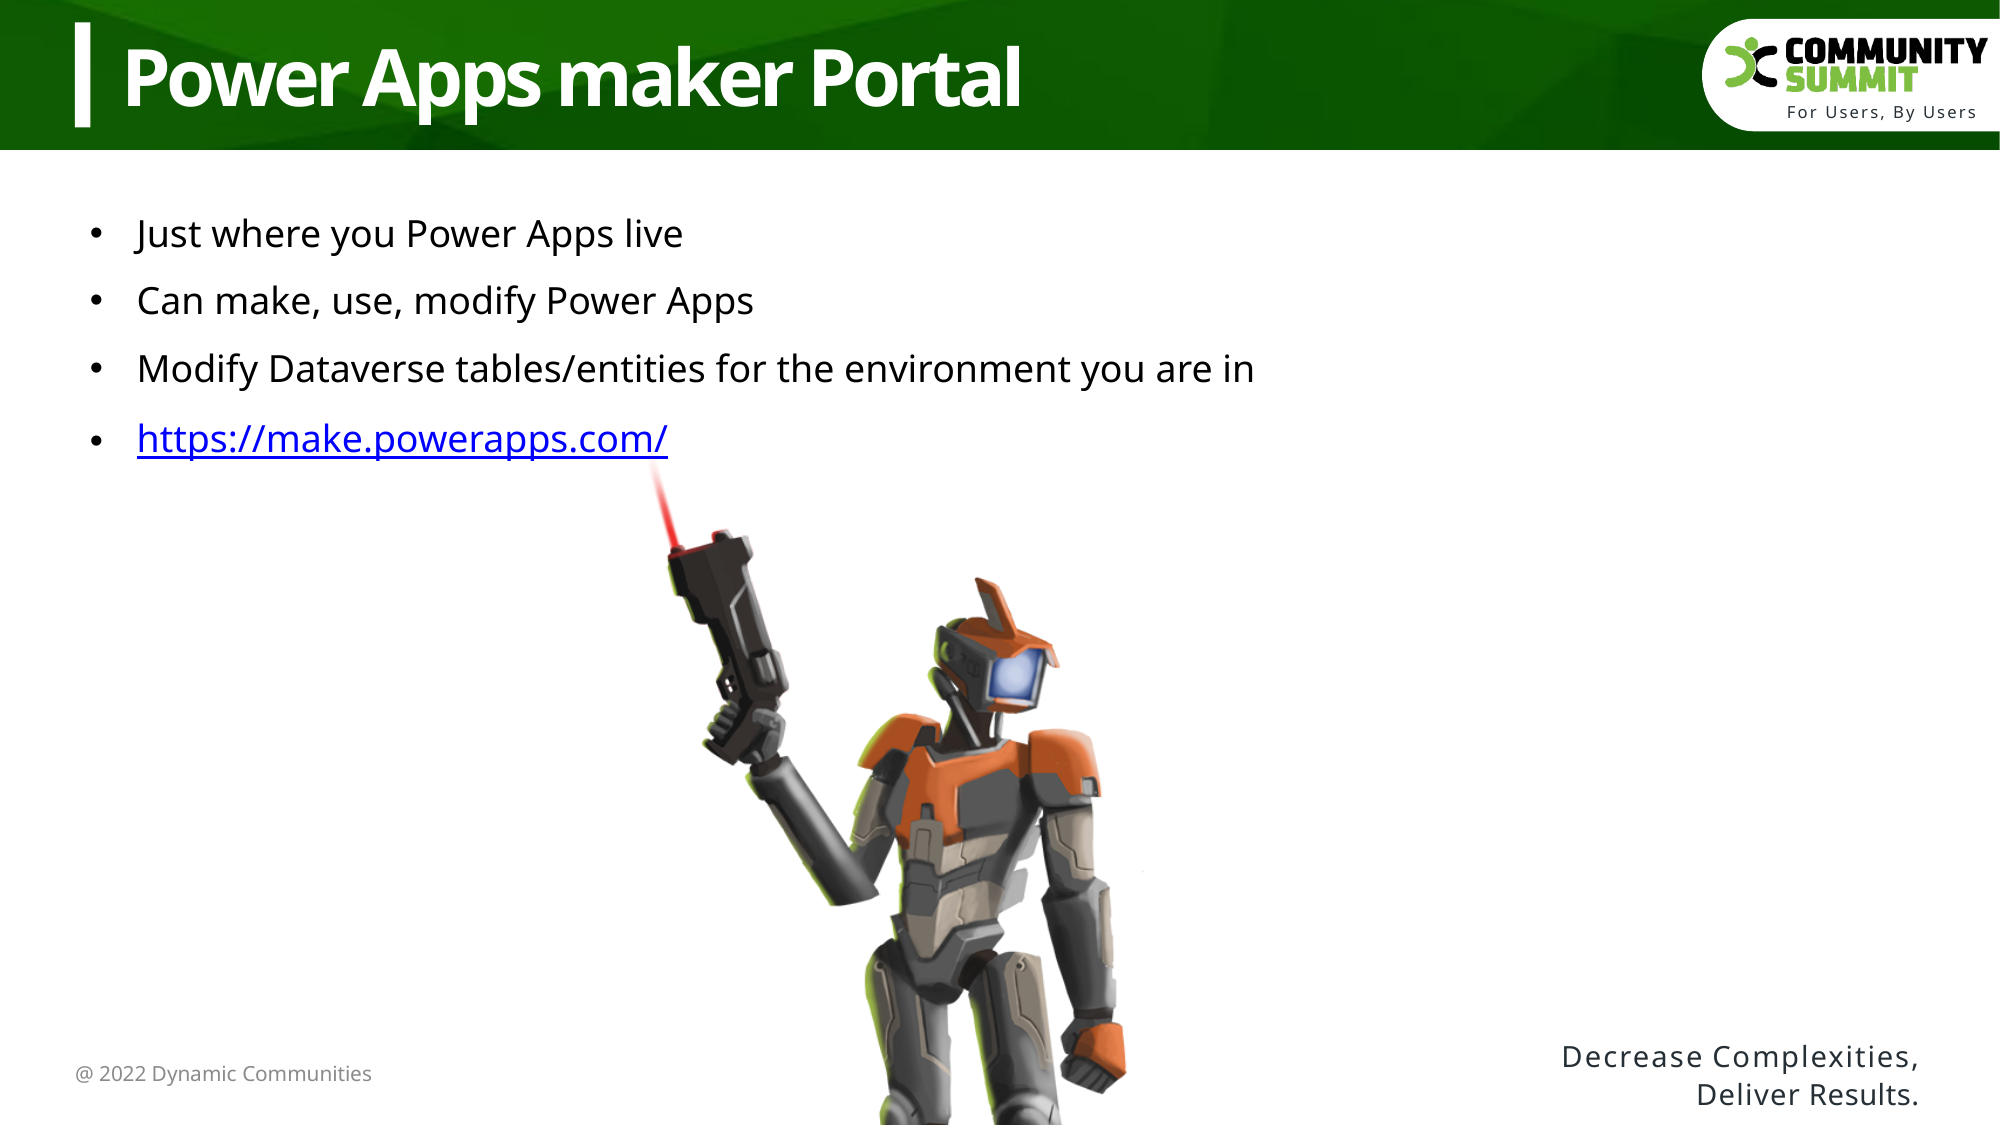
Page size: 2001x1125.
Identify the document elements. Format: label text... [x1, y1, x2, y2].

picture [1725, 37, 1988, 92]
list Just where you Power Apps live Can make, use, modify Power Apps Modify Dataverse tables/entities for the environment you are in https://make.powerapps.com/ [75, 179, 1925, 1023]
picture [0, 0, 2000, 150]
picture [633, 382, 1267, 1125]
list Power Apps maker Portal [121, 26, 1558, 124]
